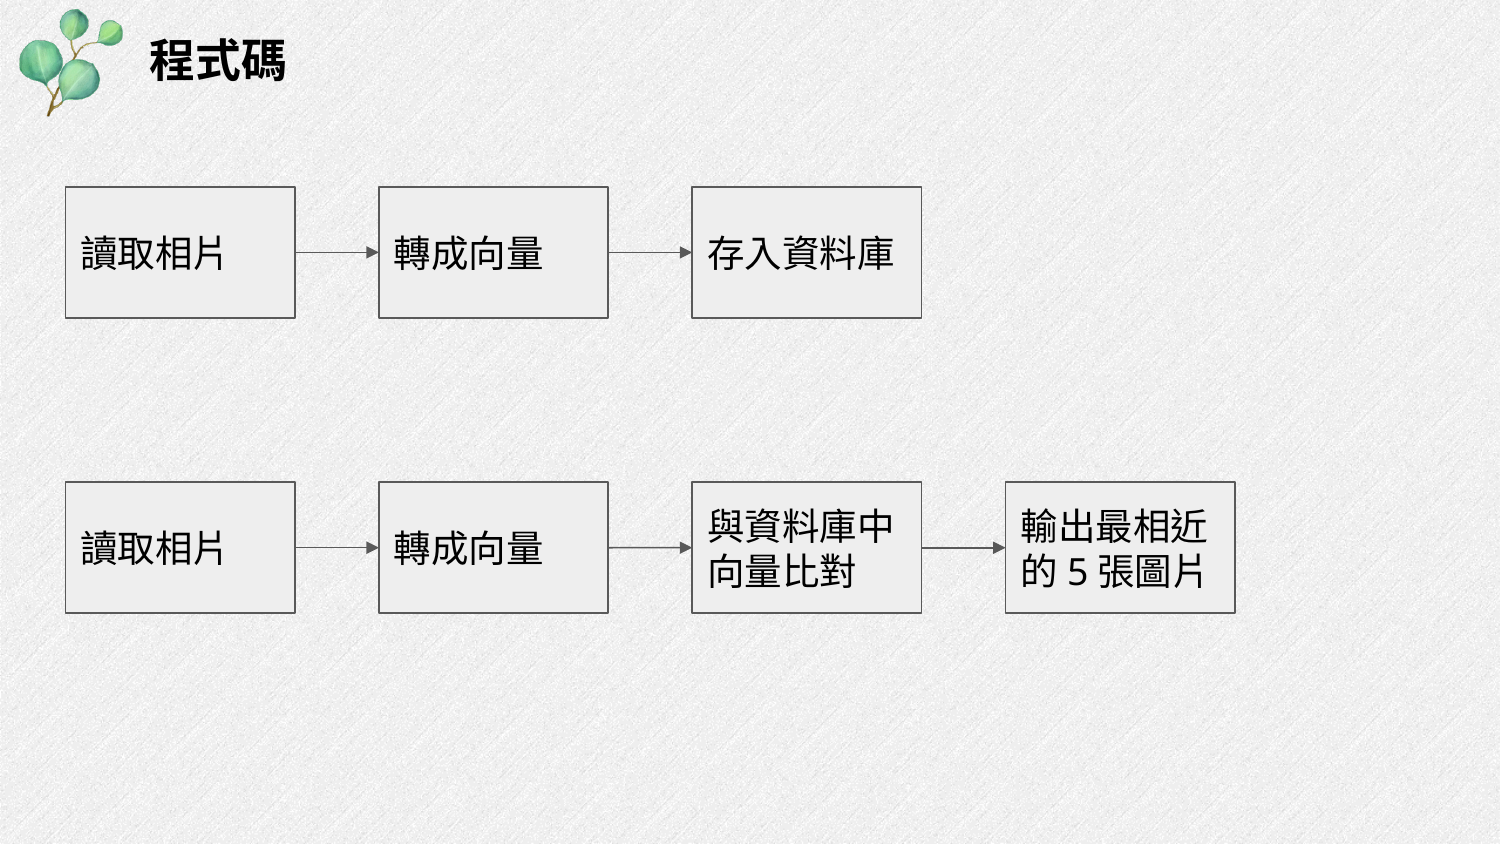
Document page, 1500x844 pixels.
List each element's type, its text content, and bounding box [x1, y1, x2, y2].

text_box 讀取相片 [65, 186, 295, 318]
text_box 輸出最相近的5張圖片 [1005, 482, 1235, 614]
text_box 存入資料庫 [692, 186, 922, 318]
text_box 轉成向量 [378, 186, 609, 318]
text_box 與資料庫中向量比對 [692, 482, 922, 614]
picture [0, 0, 1500, 844]
text_box 轉成向量 [378, 482, 609, 614]
text_box 程式碼 [155, 17, 323, 103]
text_box 讀取相片 [65, 482, 295, 614]
